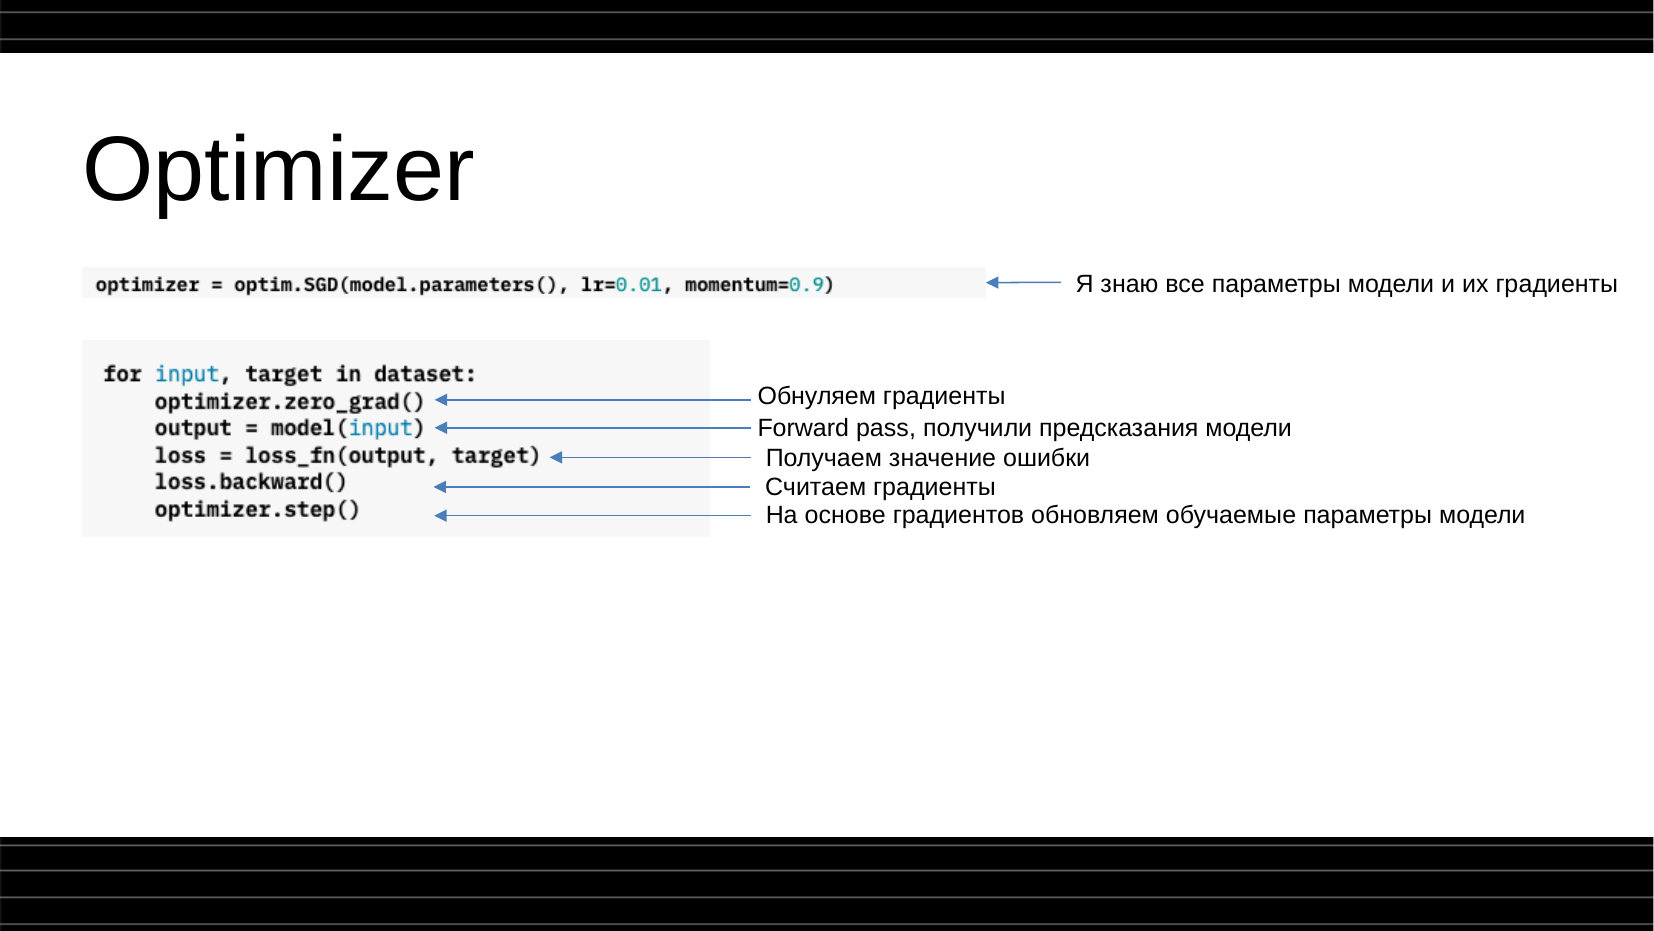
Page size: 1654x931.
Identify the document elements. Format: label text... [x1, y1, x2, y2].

text_box На основе градиентов обновляем обучаемые параметры модели [751, 491, 1546, 537]
text_box Я знаю все параметры модели и их градиенты [1060, 259, 1654, 305]
picture [82, 267, 987, 299]
text_box Считаем градиенты [750, 462, 1248, 491]
text_box Forward pass, получили предсказания модели [742, 403, 1387, 449]
picture [82, 340, 710, 538]
title Optimizer [82, 92, 1571, 248]
text_box Обнуляем градиенты [742, 372, 1240, 403]
text_box Получаем значение ошибки [751, 434, 1249, 480]
picture [0, 837, 1654, 931]
picture [0, 0, 1654, 53]
